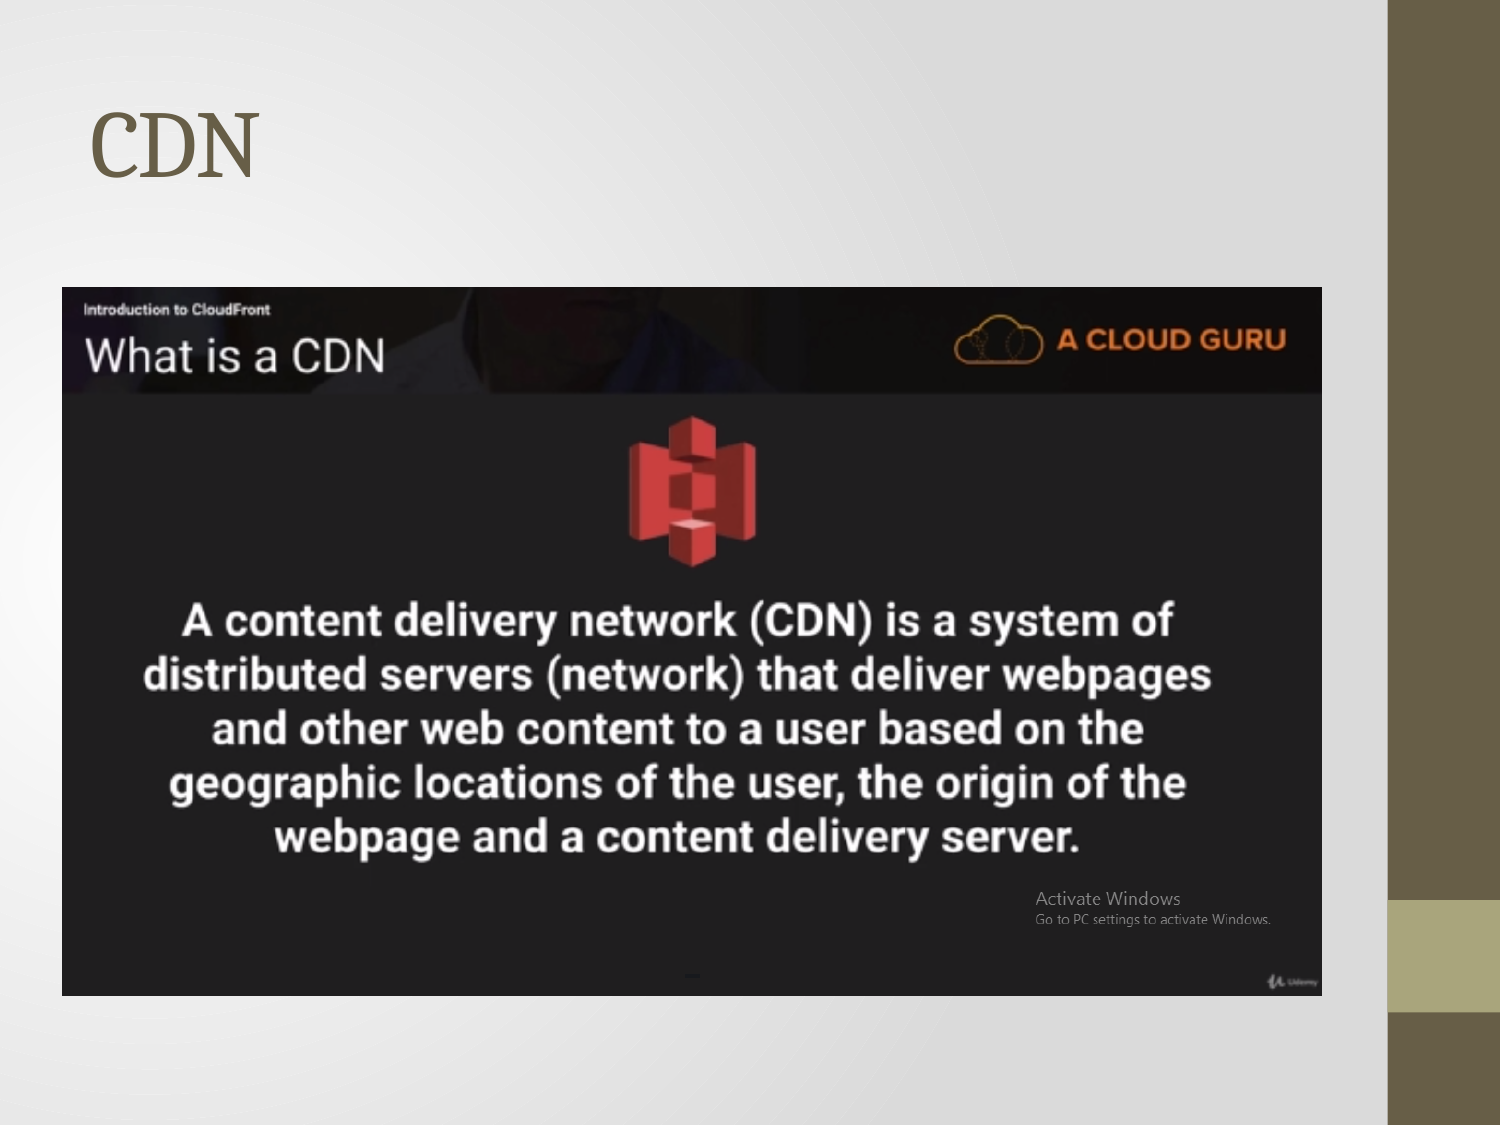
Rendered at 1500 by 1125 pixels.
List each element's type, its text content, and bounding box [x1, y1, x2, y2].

picture [61, 286, 1323, 996]
title CDN [75, 45, 1325, 233]
